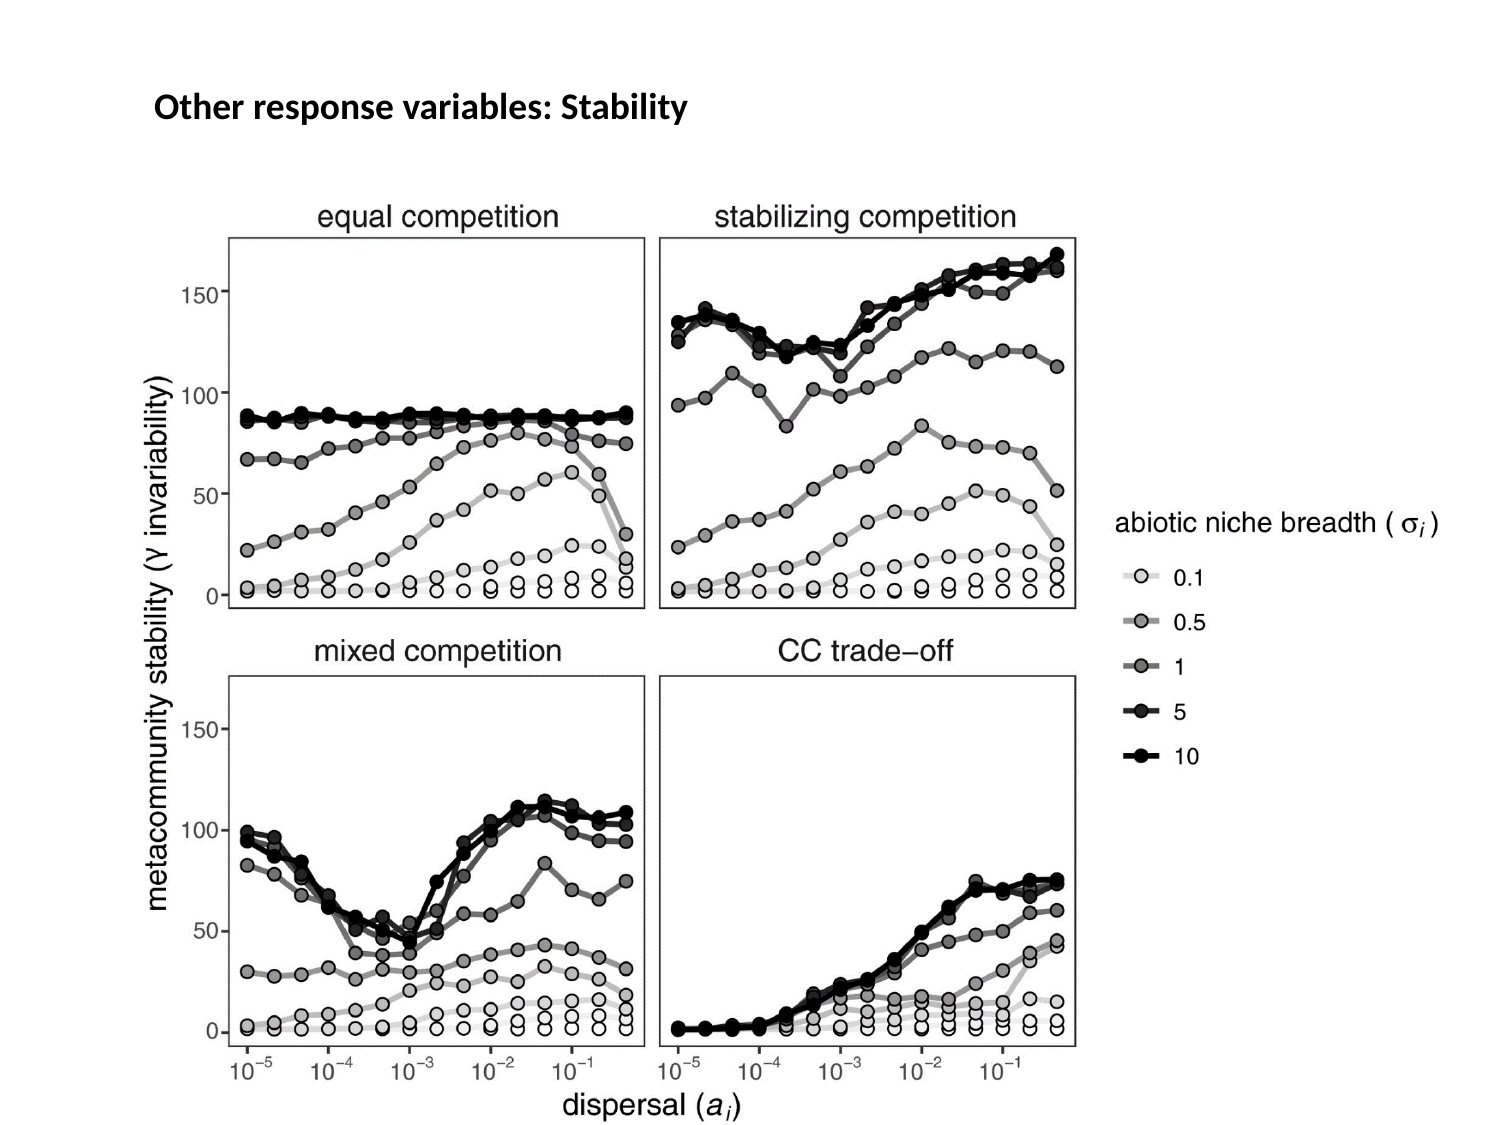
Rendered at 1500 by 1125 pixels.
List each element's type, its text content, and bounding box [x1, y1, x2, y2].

text_box Other response variables: Stability [139, 74, 705, 135]
picture [134, 199, 1440, 1125]
